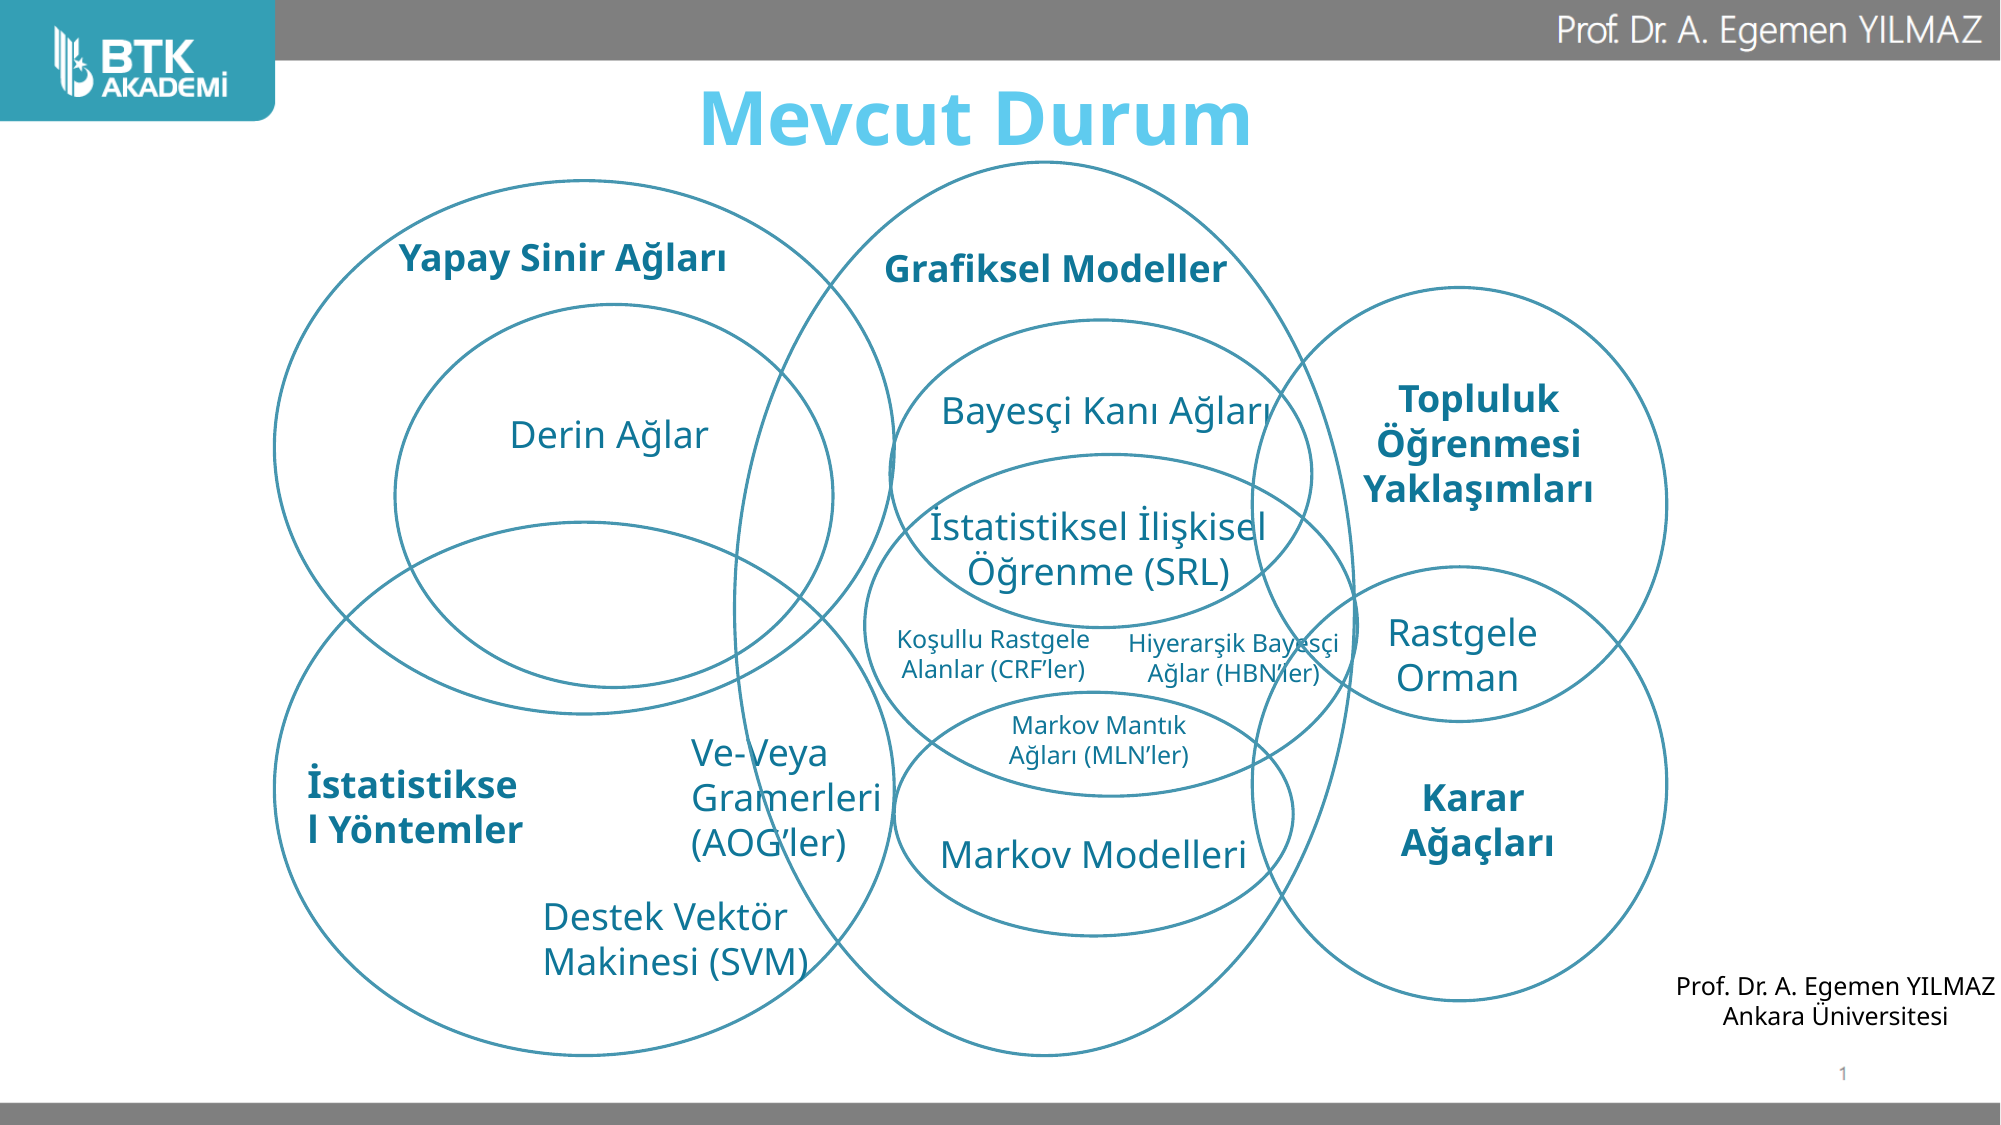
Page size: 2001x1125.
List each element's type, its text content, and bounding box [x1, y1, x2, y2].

text_box Prof. Dr. A. Egemen YILMAZ Ankara Üniversitesi [1671, 962, 2000, 1038]
title Mevcut Durum [682, 62, 2000, 280]
picture [0, 0, 2001, 1125]
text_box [273, 161, 1668, 1057]
